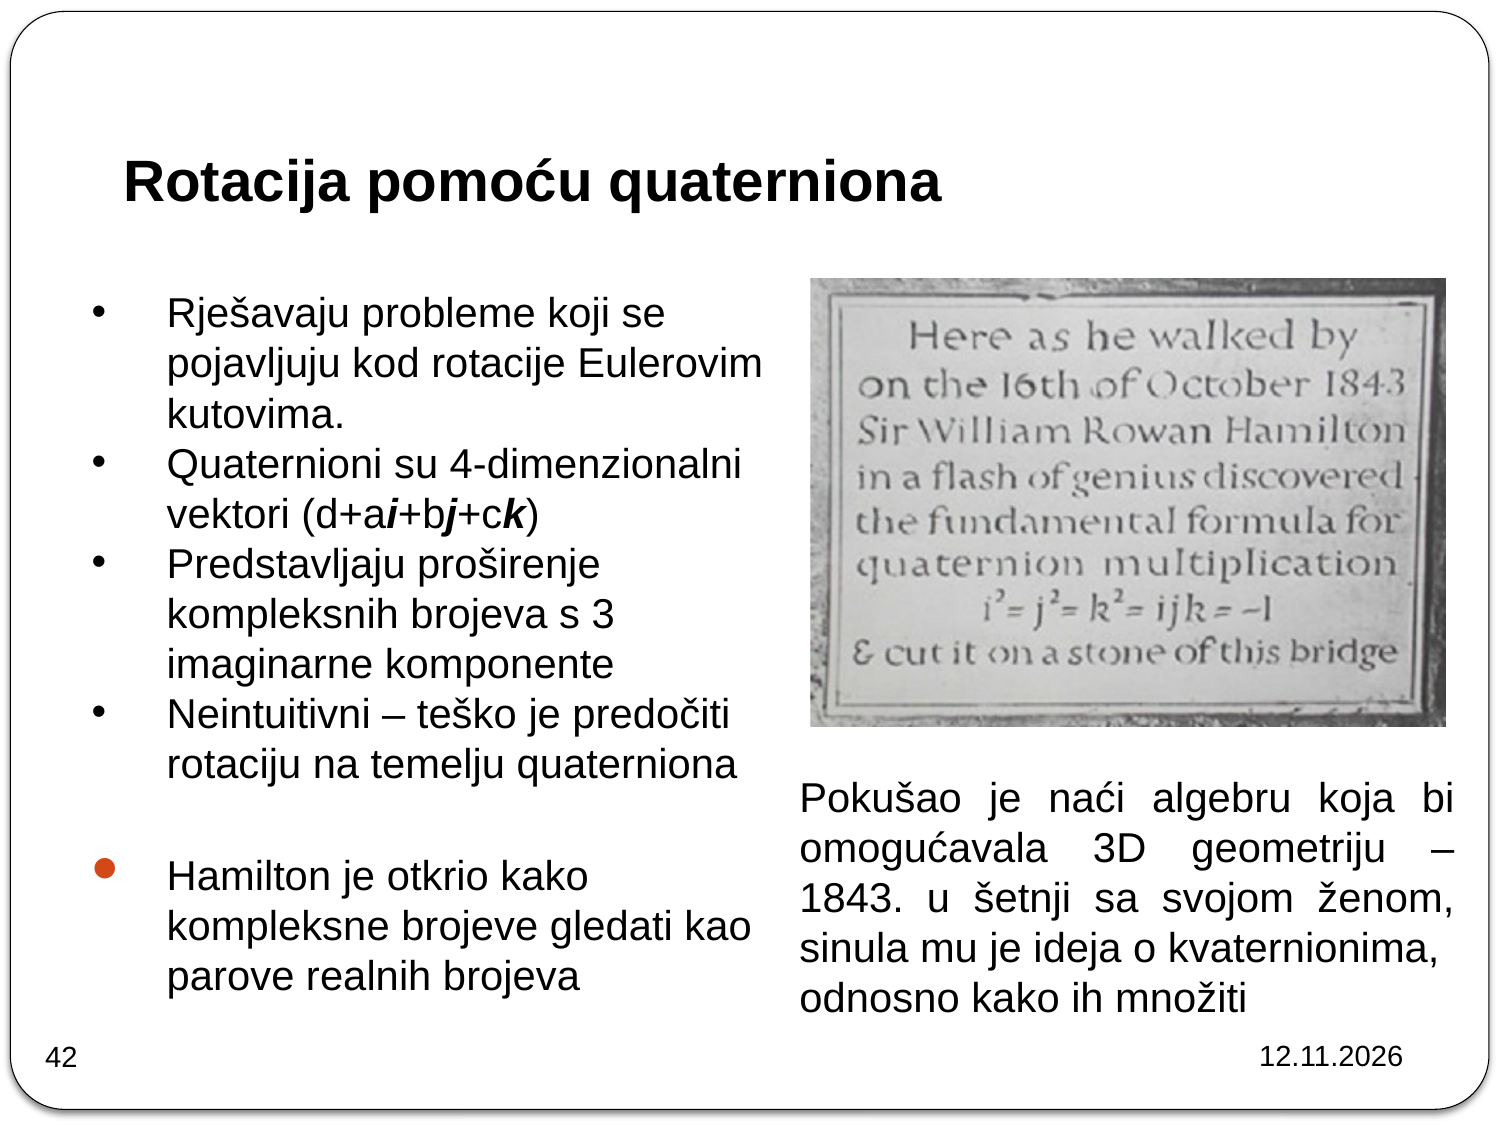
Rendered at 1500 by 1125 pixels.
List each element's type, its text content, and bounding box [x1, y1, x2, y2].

slide_number 42 [23, 1018, 99, 1094]
text_box Rješavaju probleme koji se pojavljuju kod rotacije Eulerovim kutovima. Quaternioni su 4-dimenzionalni vektori (d+ai+bj+ck) Predstavljaju proširenje kompleksnih brojeva s 3 imaginarne komponente Neintuitivni – teško je predočiti rotaciju na temelju quaterniona Hamilton je otkrio kako kompleksne brojeve gledati kao parove realnih brojeva [76, 278, 786, 1006]
picture [808, 278, 1446, 727]
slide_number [1012, 1029, 1419, 1094]
title Rotacija pomoću quaterniona [108, 65, 1384, 229]
text_box Pokušao je naći algebru koja bi omogućavala 3D geometriju – 1843. u šetnji sa svojom ženom, sinula mu je ideja o kvaternionima, odnosno kako ih množiti [784, 763, 1470, 1029]
